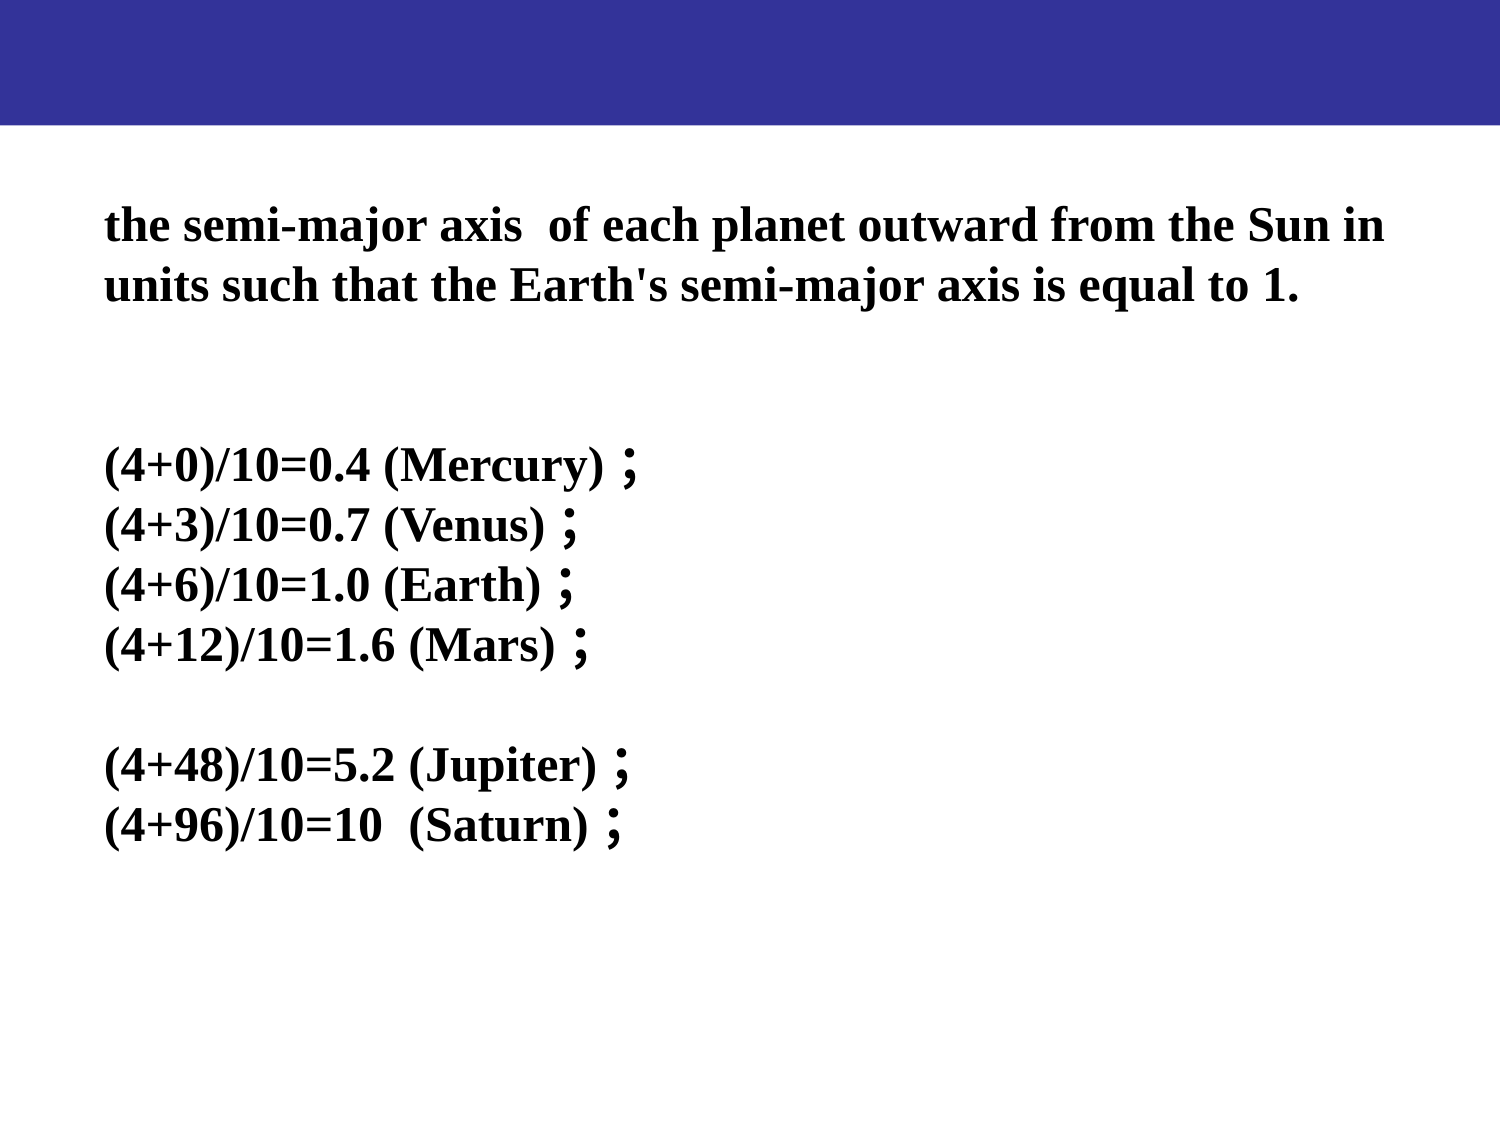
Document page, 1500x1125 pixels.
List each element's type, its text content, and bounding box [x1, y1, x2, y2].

text_box the semi-major axis of each planet outward from the Sun in units such that the Earth's semi-major axis is equal to 1. (4+0)/10=0.4 (Mercury)； (4+3)/10=0.7 (Venus)； (4+6)/10=1.0 (Earth)； (4+12)/10=1.6 (Mars)； (4+48)/10=5.2 (Jupiter)； (4+96)/10=10 (Saturn)； [89, 184, 1435, 860]
text_box [80, 117, 131, 295]
